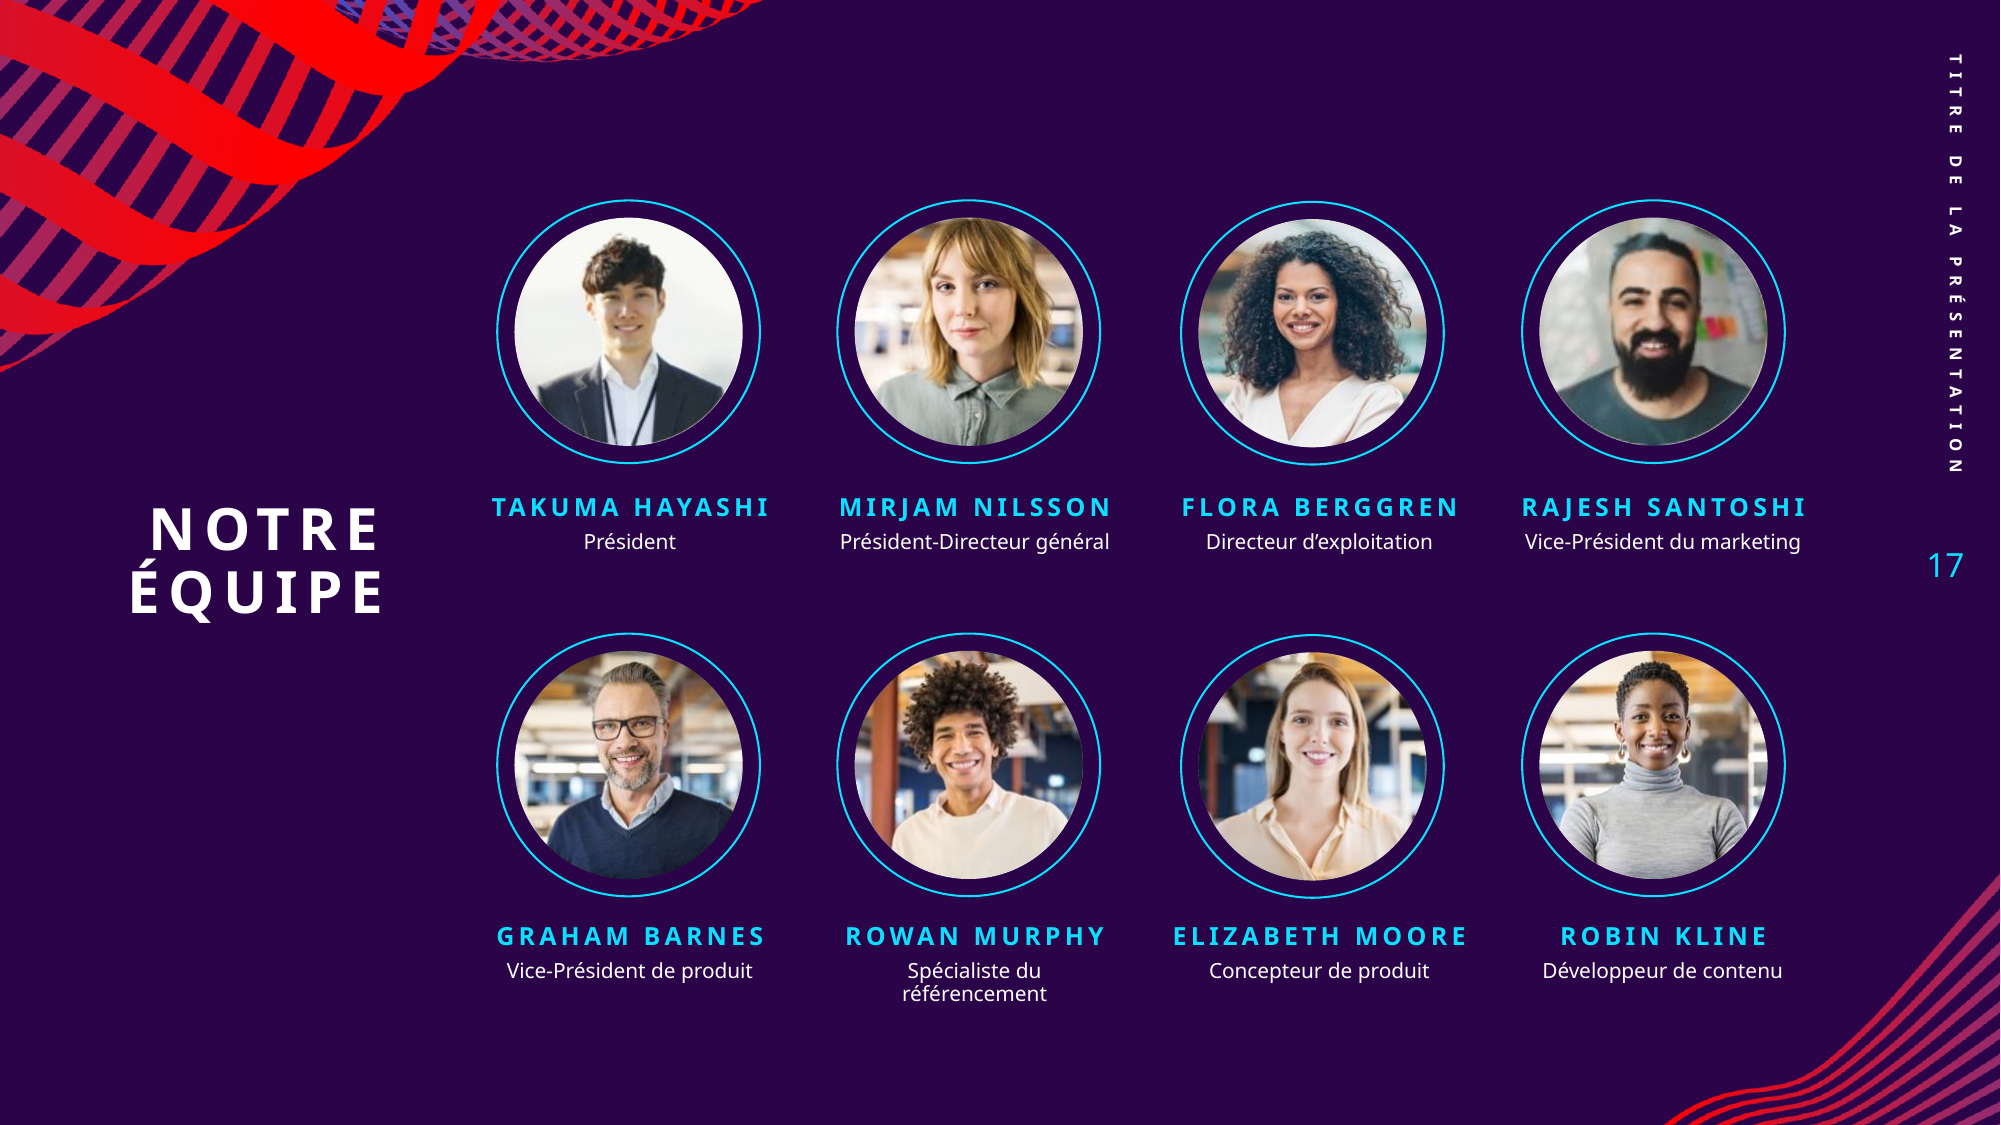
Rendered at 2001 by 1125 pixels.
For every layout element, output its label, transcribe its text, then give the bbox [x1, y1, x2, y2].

list Mirjam Nilsson​​ [803, 487, 1146, 533]
list Président-Directeur général [820, 524, 1130, 585]
list Flora Berggren​​ [1148, 487, 1491, 533]
list Directeur d’exploitation [1164, 524, 1475, 585]
title Notre équipe [108, 389, 427, 737]
list Rowan Murphy​ [803, 916, 1146, 962]
footer TITRE DE LA PRÉSENTATION [1926, 33, 1987, 489]
list Concepteur de produit [1164, 953, 1475, 1014]
list Rajesh Santoshi​​ [1492, 487, 1835, 533]
list Graham Barnes​ [458, 916, 801, 962]
list Spécialiste du référencement [820, 953, 1130, 1014]
list Robin Kline​ [1492, 916, 1835, 962]
list Vice-Président de produit [475, 953, 785, 1014]
picture [0, 0, 2001, 1125]
list Takuma Hayashi​​ [458, 487, 801, 533]
list Vice-Président du marketing [1508, 524, 1818, 585]
list Elizabeth Moore​ [1148, 916, 1491, 962]
slide_number 17 [1889, 519, 1980, 615]
list Développeur de contenu [1507, 953, 1818, 1014]
list Président [475, 524, 785, 585]
